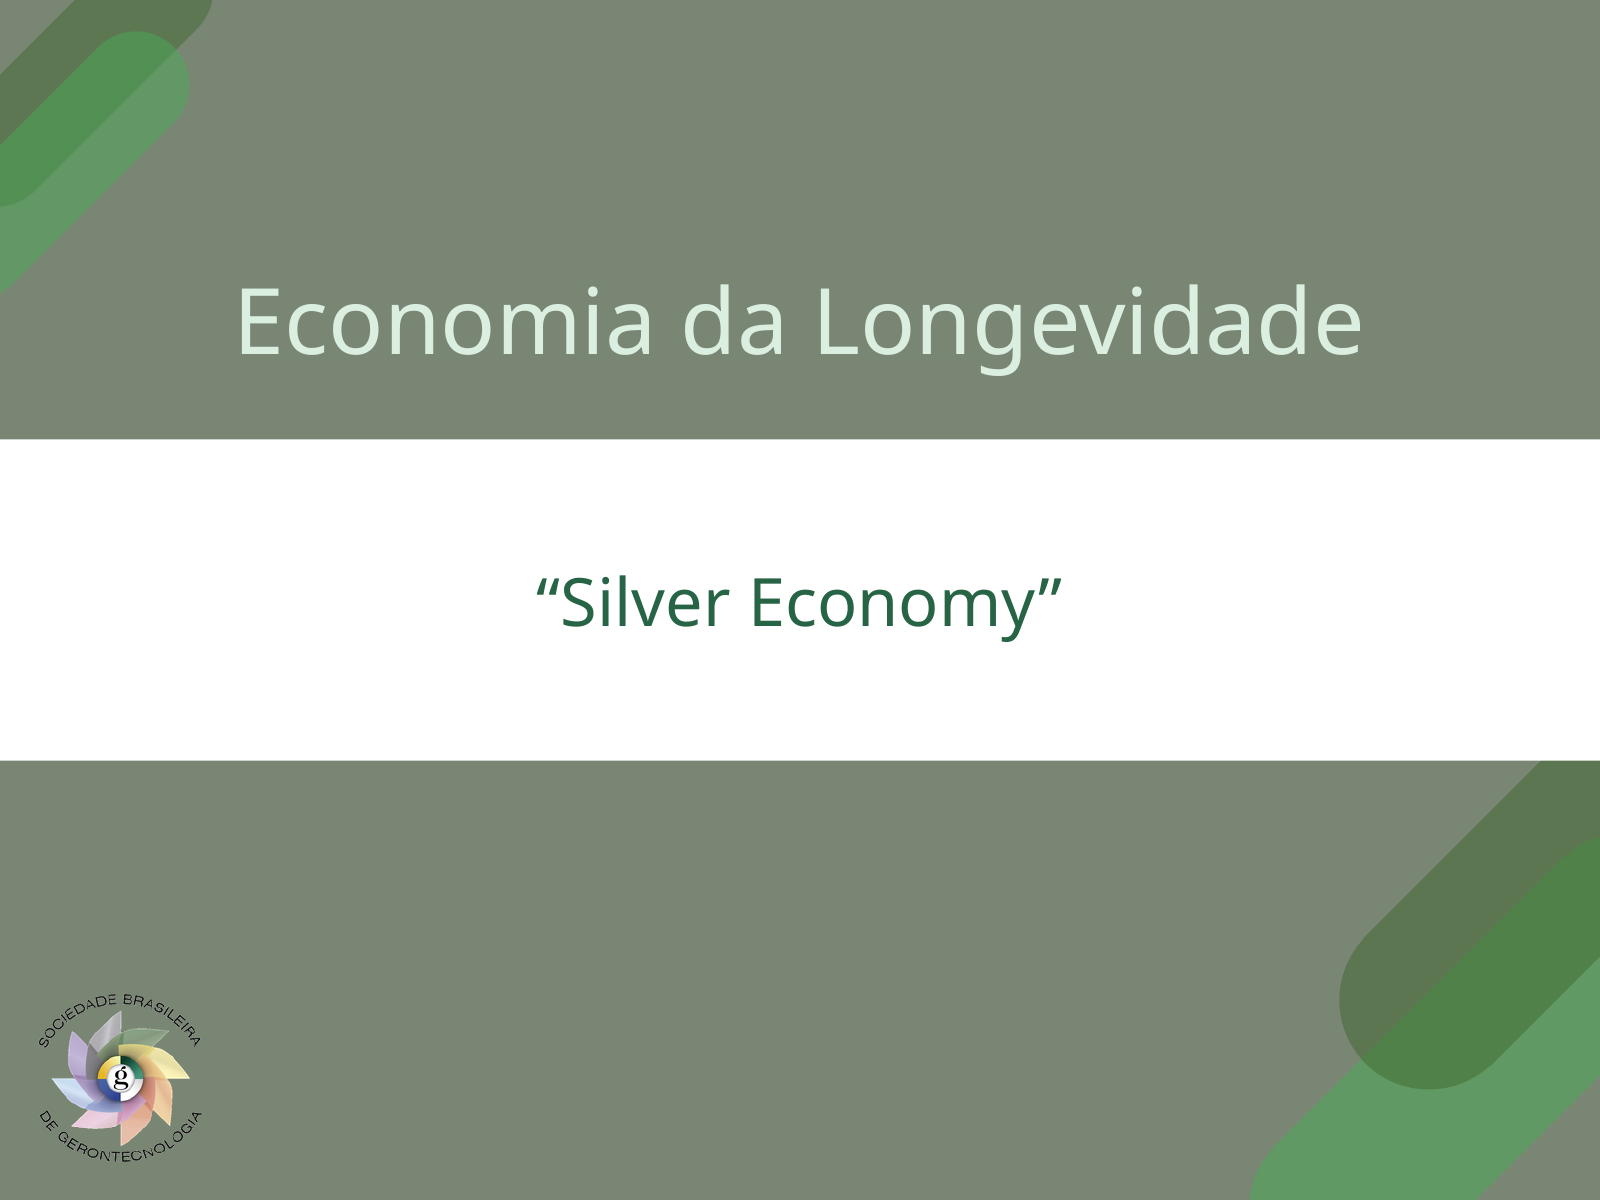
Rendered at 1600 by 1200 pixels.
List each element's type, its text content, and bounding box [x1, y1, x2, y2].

title Economia da Longevidade [125, 199, 1475, 437]
list “Silver Economy” [0, 439, 1600, 761]
picture [24, 984, 216, 1176]
